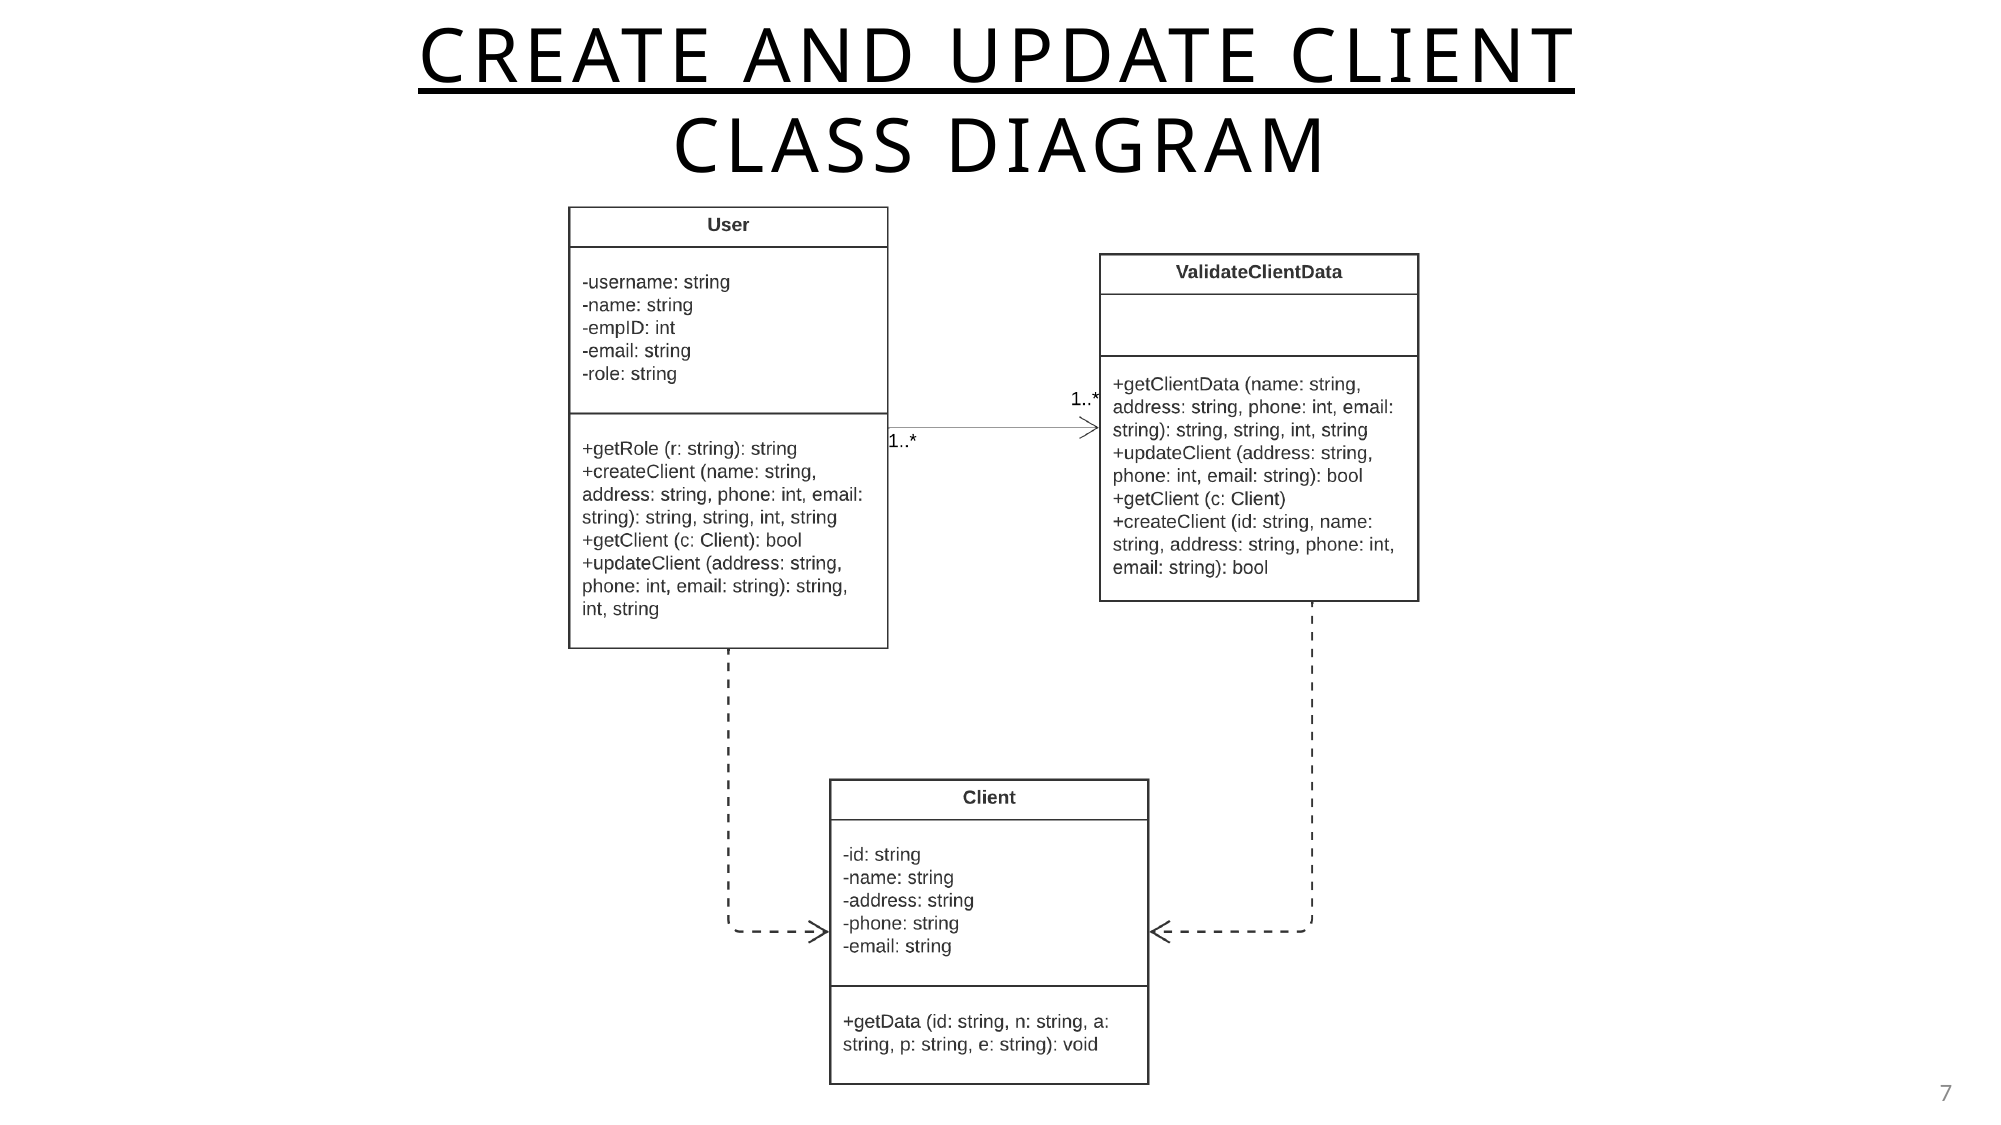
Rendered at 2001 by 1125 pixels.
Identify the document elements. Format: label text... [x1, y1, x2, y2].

slide_number 7 [1894, 1061, 1968, 1121]
picture [484, 177, 1516, 1121]
title CREATE AND UPDATE CLIENT CLASS DIAGRAM [97, 0, 1903, 196]
